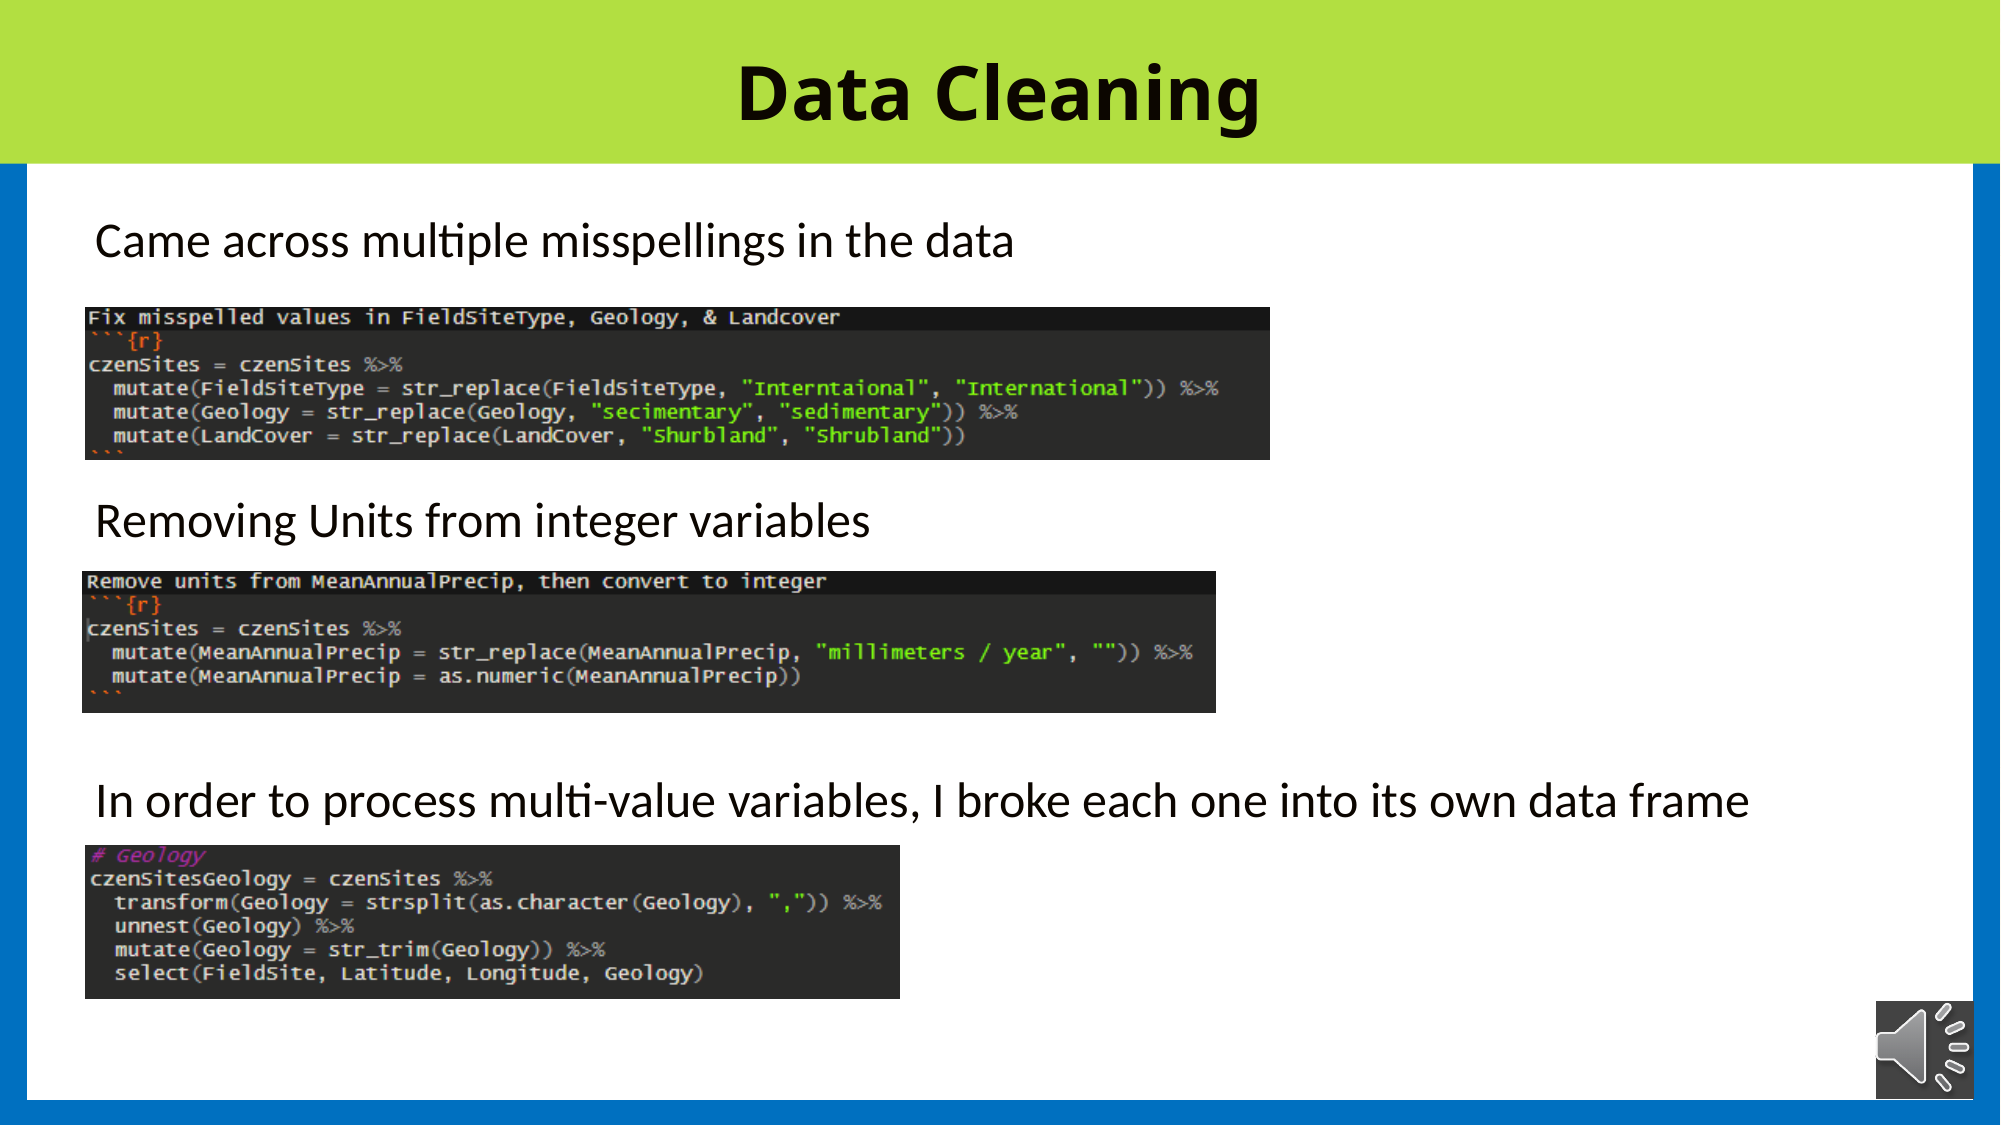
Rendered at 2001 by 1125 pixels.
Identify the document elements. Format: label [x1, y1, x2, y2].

picture [82, 571, 1216, 713]
text_box [0, 0, 2000, 1125]
picture [84, 845, 900, 999]
picture [84, 307, 1270, 460]
picture [1874, 999, 1976, 1101]
